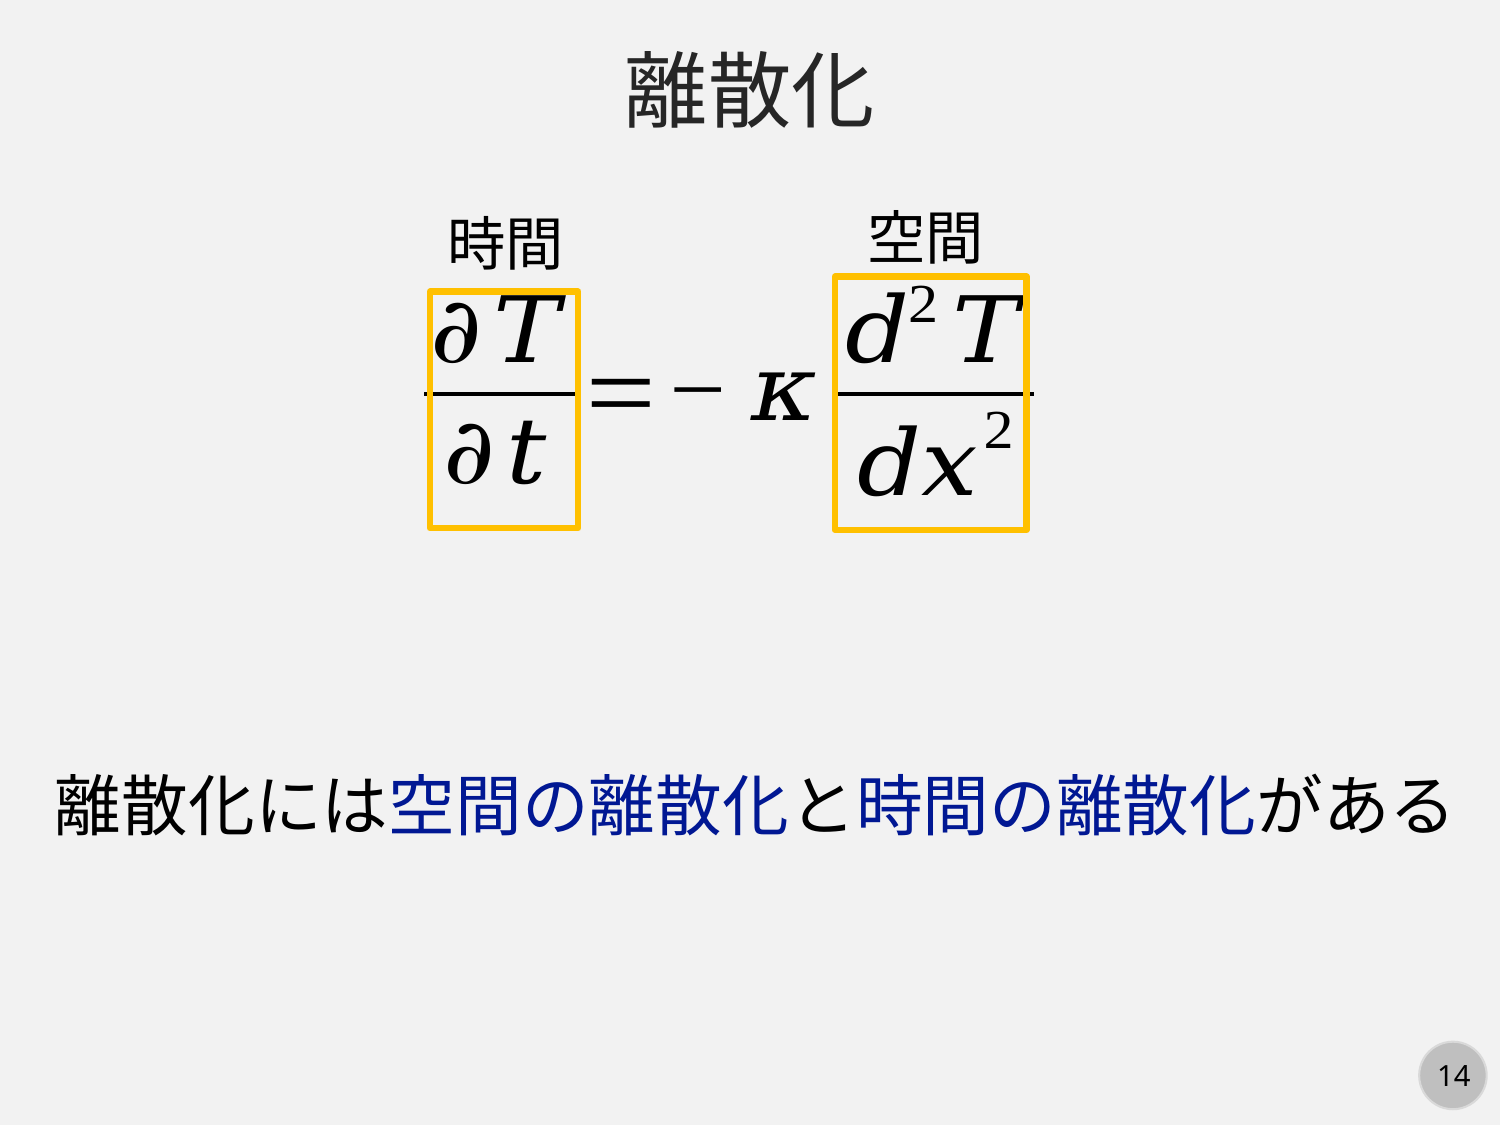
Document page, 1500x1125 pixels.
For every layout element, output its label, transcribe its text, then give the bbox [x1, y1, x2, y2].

list 離散化 [0, 31, 1500, 155]
text_box [429, 291, 579, 529]
text_box 空間 [852, 193, 999, 279]
text_box 離散化には空間の離散化と時間の離散化がある [40, 756, 1472, 852]
text_box [834, 276, 1028, 531]
text_box 時間 [432, 200, 579, 285]
